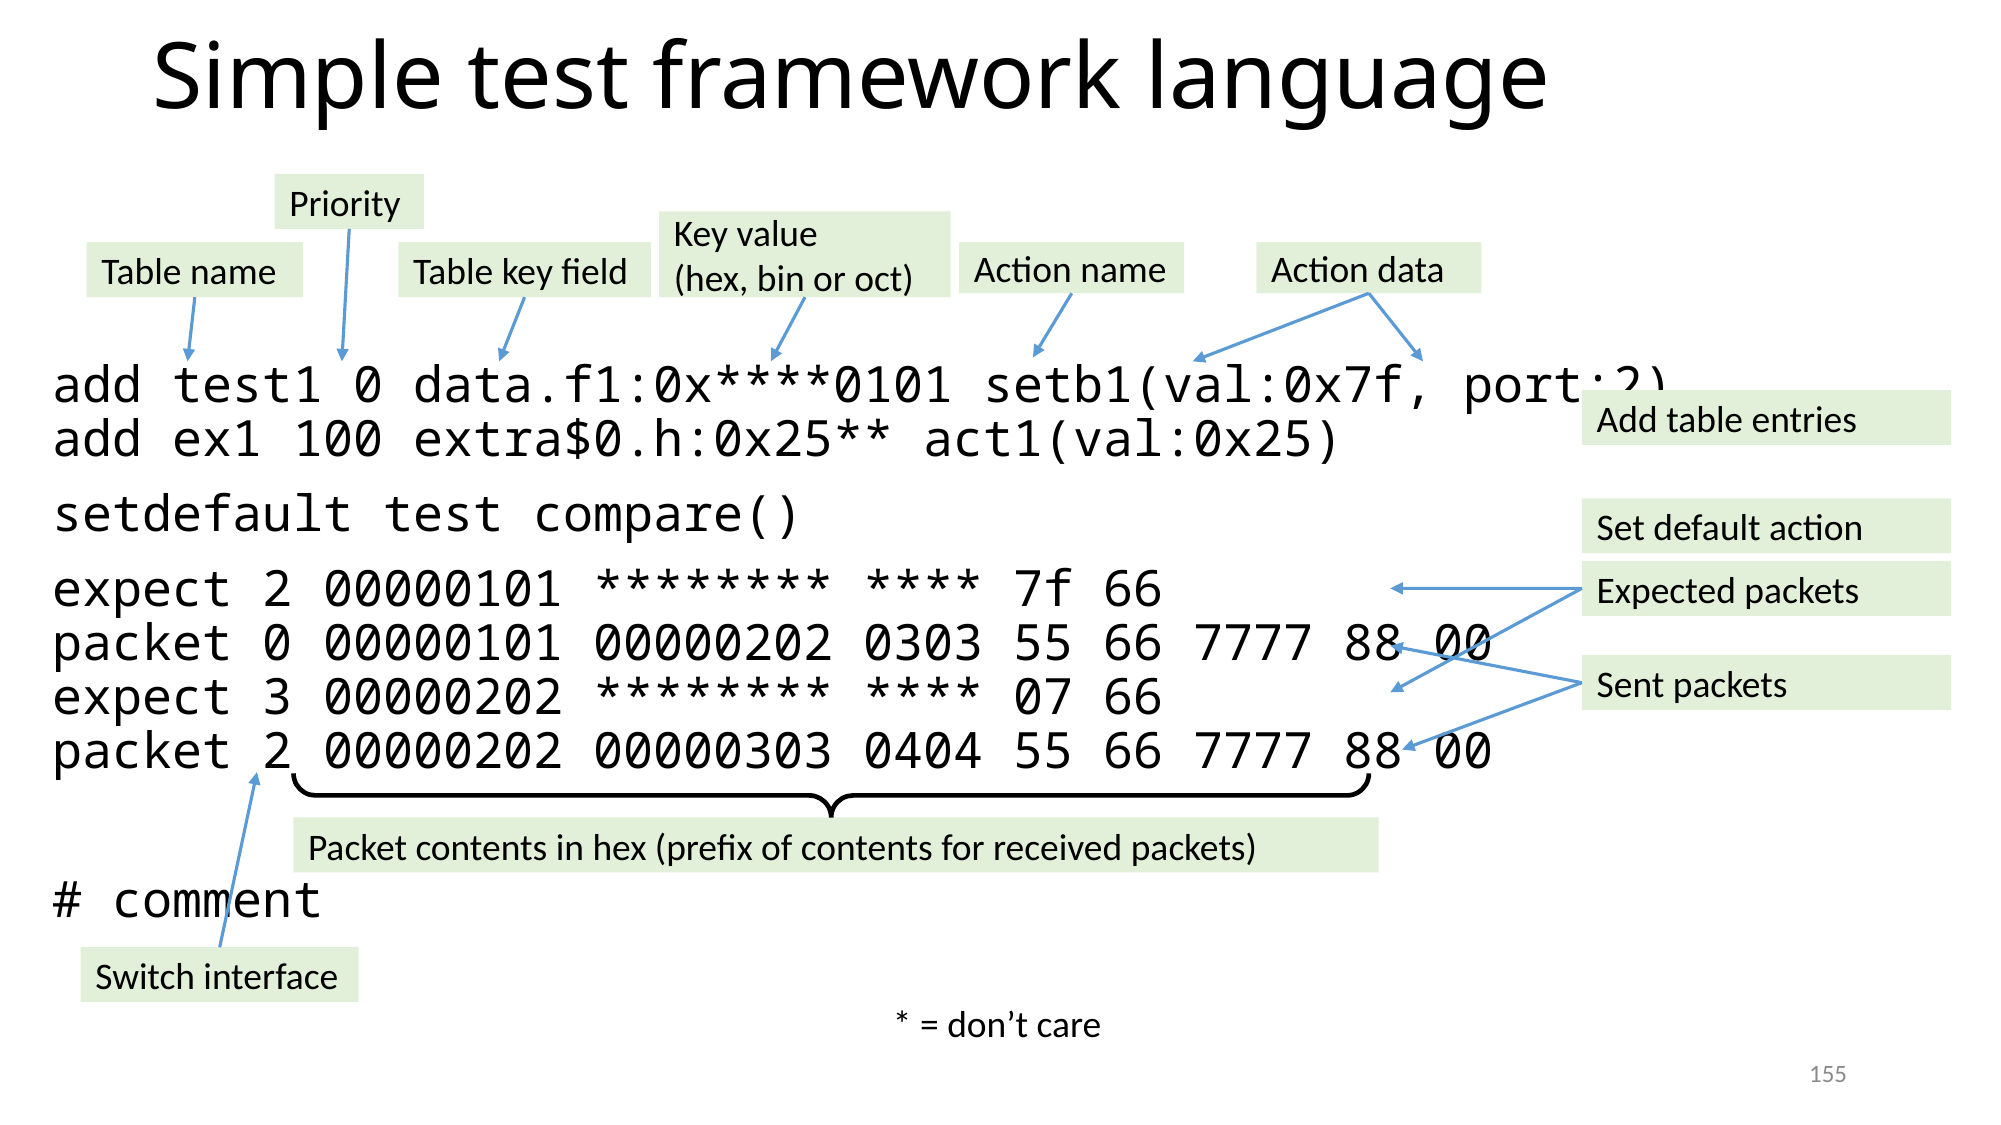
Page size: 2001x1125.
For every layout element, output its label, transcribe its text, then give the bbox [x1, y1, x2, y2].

text_box * = don’t care [878, 992, 1117, 1053]
text_box [292, 773, 1370, 818]
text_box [1368, 293, 1424, 362]
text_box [1032, 293, 1072, 358]
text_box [1192, 293, 1368, 362]
text_box Table key field [397, 241, 652, 298]
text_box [499, 297, 525, 362]
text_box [219, 772, 257, 948]
text_box Action data [1255, 241, 1482, 294]
text_box Expected packets [1581, 560, 1952, 617]
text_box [187, 297, 195, 362]
text_box Action name [958, 241, 1185, 294]
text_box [770, 297, 806, 362]
text_box Switch interface [80, 946, 360, 1003]
text_box Priority [274, 173, 425, 230]
list add test1 0 data.f1:0x****0101 setb1(val:0x7f, port:2) add ex1 100 extra$0.h:0x25** act1(val:0x25) setdefault test compare() expect 2 00000101 ******** **** 7f 66 packet 0 00000101 00000202 0303 55 66 7777 88 00 expect 3 00000202 ******** **** 07 66 packet 2 00000202 00000303 0404 55 66 7777 88 00 # comment [37, 352, 1965, 1014]
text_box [1390, 683, 1402, 693]
text_box Set default action [1581, 497, 1952, 554]
text_box Key value (hex, bin or oct) [658, 210, 952, 298]
slide_number 155 [1412, 1042, 1863, 1103]
text_box Sent packets [1582, 654, 1952, 711]
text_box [1390, 588, 1582, 645]
text_box Table name [86, 241, 304, 298]
text_box Packet contents in hex (prefix of contents for received packets) [292, 816, 1380, 873]
title Simple test framework language [137, 15, 1863, 143]
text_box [1402, 682, 1582, 750]
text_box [1390, 645, 1582, 683]
text_box Add table entries [1581, 389, 1952, 446]
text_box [341, 228, 350, 362]
